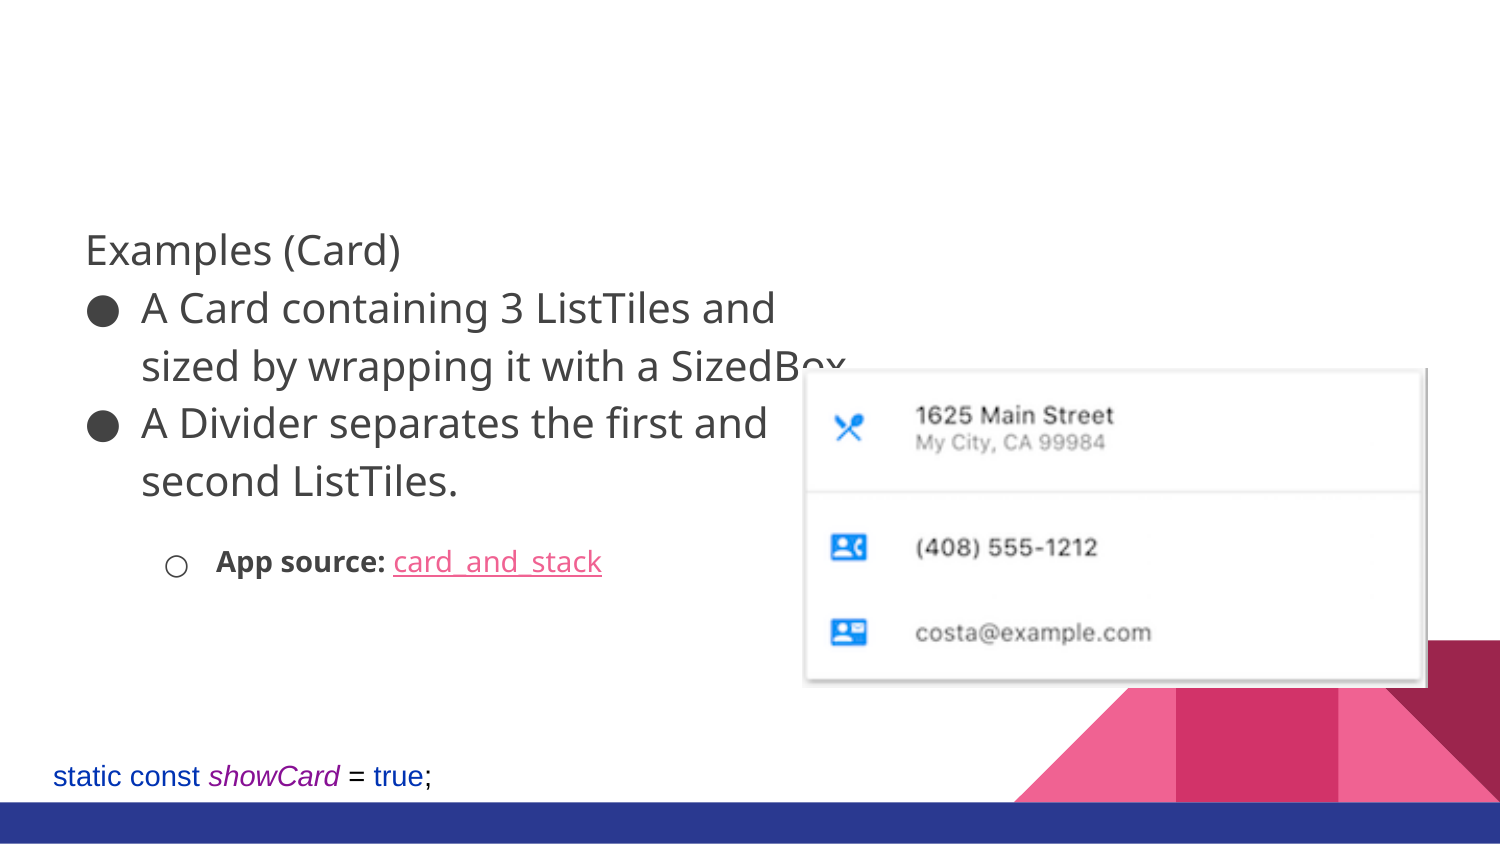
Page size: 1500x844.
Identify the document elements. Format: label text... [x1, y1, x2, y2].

text_box static const showCard = true; [38, 749, 456, 800]
picture [801, 368, 1428, 688]
list Examples (Card) A Card containing 3 ListTiles and sized by wrapping it with a SizedBox. A Divider separates the first and second ListTiles. App source: card_and_stack [51, 201, 886, 750]
